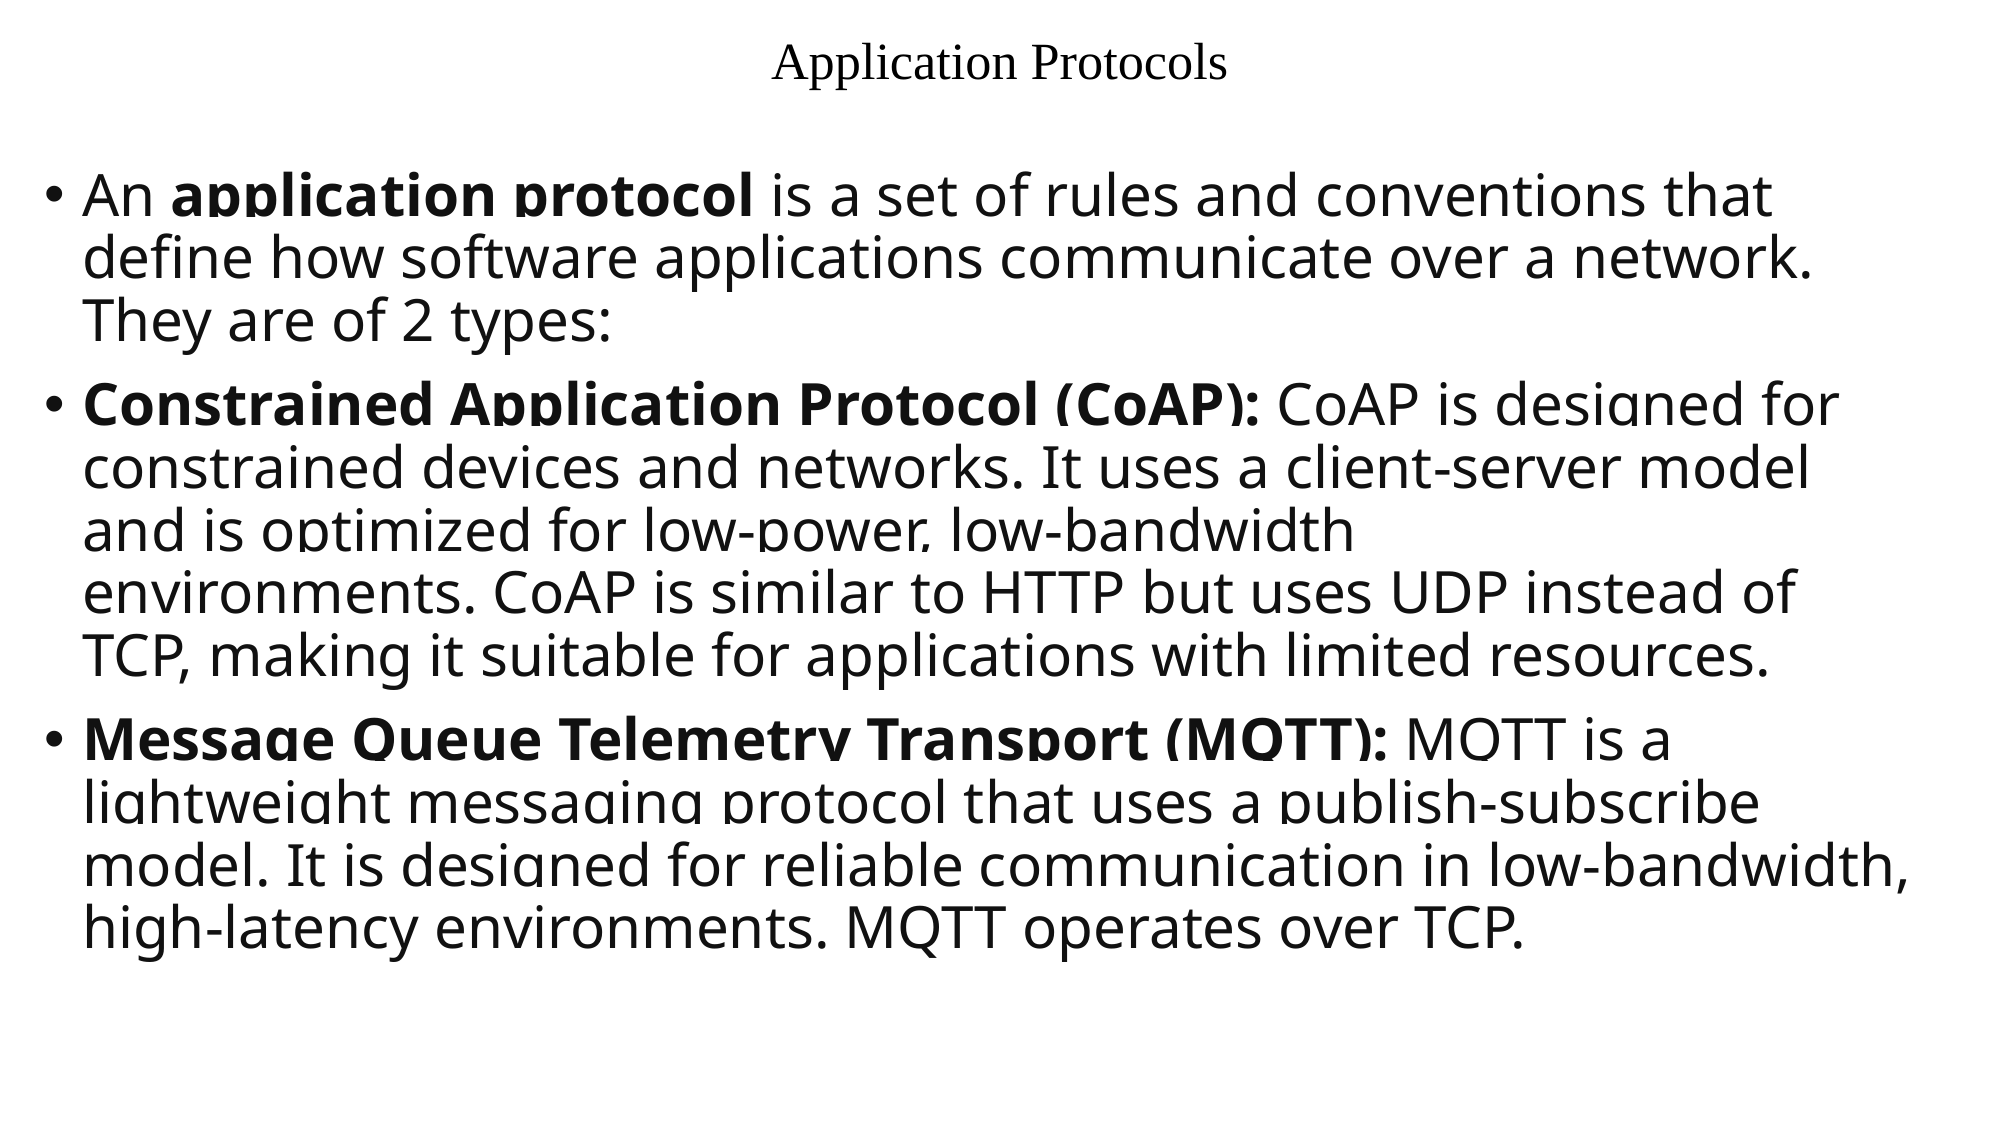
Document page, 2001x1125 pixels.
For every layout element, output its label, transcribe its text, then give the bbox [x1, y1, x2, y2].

list An application protocol is a set of rules and conventions that define how software applications communicate over a network. They are of 2 types: Constrained Application Protocol (CoAP): CoAP is designed for constrained devices and networks. It uses a client-server model and is optimized for low-power, low-bandwidth environments. CoAP is similar to HTTP but uses UDP instead of TCP, making it suitable for applications with limited resources. Message Queue Telemetry Transport (MQTT): MQTT is a lightweight messaging protocol that uses a publish-subscribe model. It is designed for reliable communication in low-bandwidth, high-latency environments. MQTT operates over TCP. [29, 158, 1929, 1125]
title Application Protocols [137, 27, 1863, 99]
